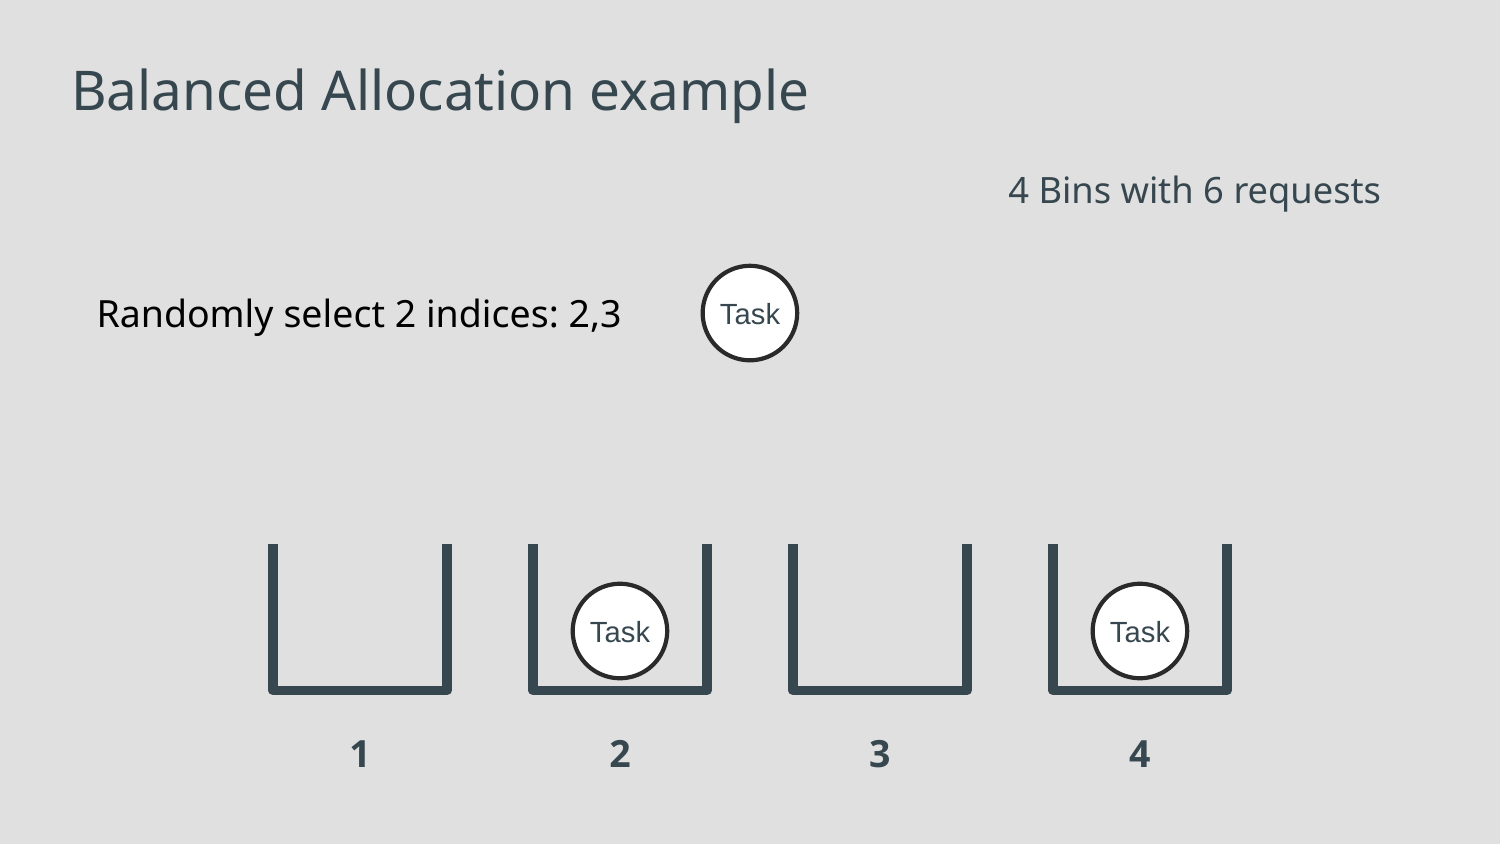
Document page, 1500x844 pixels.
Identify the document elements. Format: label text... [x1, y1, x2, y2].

title 4 Bins with 6 requests [993, 150, 1404, 229]
text_box Randomly select 2 indices: 2,3 [81, 282, 909, 343]
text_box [1052, 543, 1228, 816]
text_box Task [711, 263, 789, 282]
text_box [532, 543, 708, 816]
text_box Balanced Allocation example [56, 40, 909, 167]
text_box Task [710, 343, 790, 363]
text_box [792, 543, 968, 816]
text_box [272, 543, 448, 816]
